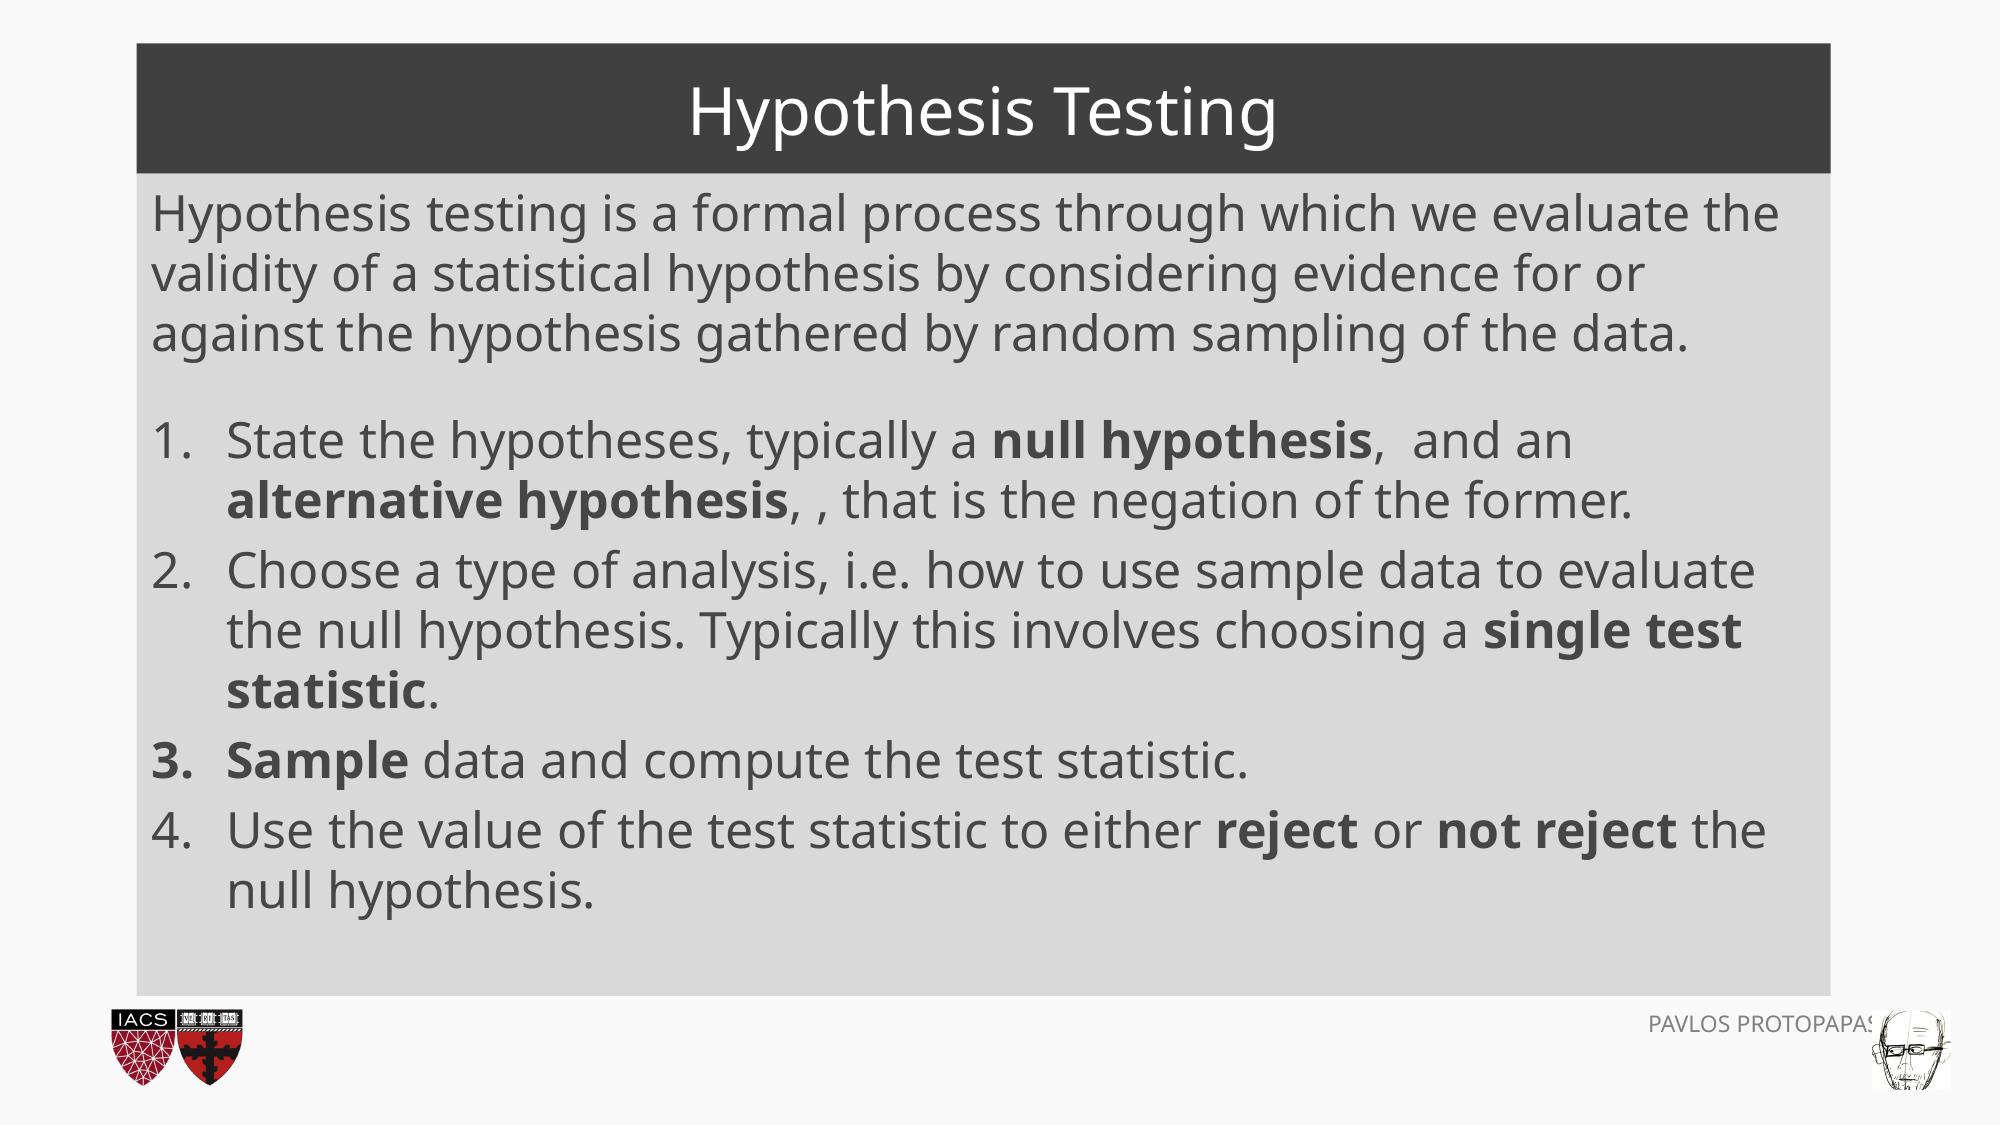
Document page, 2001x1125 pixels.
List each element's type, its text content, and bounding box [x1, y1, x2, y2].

picture [109, 1009, 243, 1086]
picture [1872, 1011, 1951, 1090]
text_box Hypothesis Testing [136, 43, 1831, 173]
